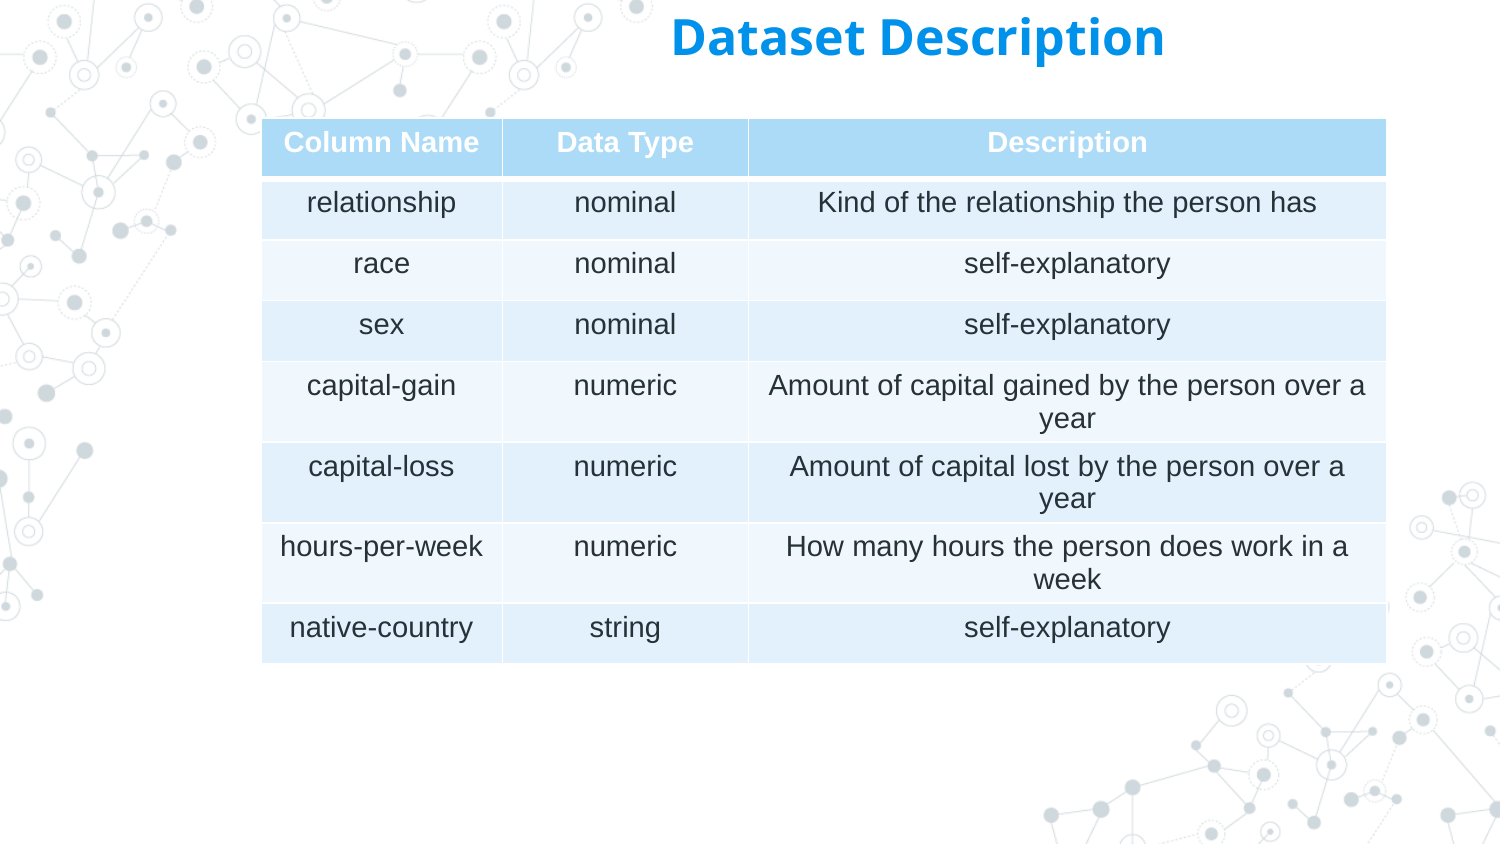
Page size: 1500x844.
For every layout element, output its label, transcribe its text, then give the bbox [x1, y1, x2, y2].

picture [0, 0, 1500, 844]
table_cell hours-per-week [262, 524, 502, 602]
table_cell numeric [503, 524, 748, 602]
table_cell How many hours the person does work in a week [749, 524, 1386, 602]
table_cell race [262, 241, 502, 300]
table_cell sex [262, 301, 502, 361]
table_cell relationship [262, 182, 502, 239]
table_cell nominal [503, 241, 748, 300]
table_header Data Type [503, 119, 748, 176]
table_cell string [503, 604, 748, 663]
table_header Column Name [262, 119, 502, 176]
table_cell numeric [503, 443, 748, 522]
table_cell native-country [262, 604, 502, 663]
table_cell numeric [503, 362, 748, 441]
table_cell nominal [503, 301, 748, 361]
text_box Dataset Description [655, 0, 1281, 81]
table_cell self-explanatory [749, 301, 1386, 361]
table_cell capital-loss [262, 443, 502, 522]
table_cell self-explanatory [749, 604, 1386, 663]
table_header Description [749, 119, 1386, 176]
table_cell self-explanatory [749, 241, 1386, 300]
table_cell Amount of capital gained by the person over a year [749, 362, 1386, 441]
table_cell Kind of the relationship the person has [749, 182, 1386, 239]
table_cell nominal [503, 182, 748, 239]
table_cell Amount of capital lost by the person over a year [749, 443, 1386, 522]
table_cell capital-gain [262, 362, 502, 441]
